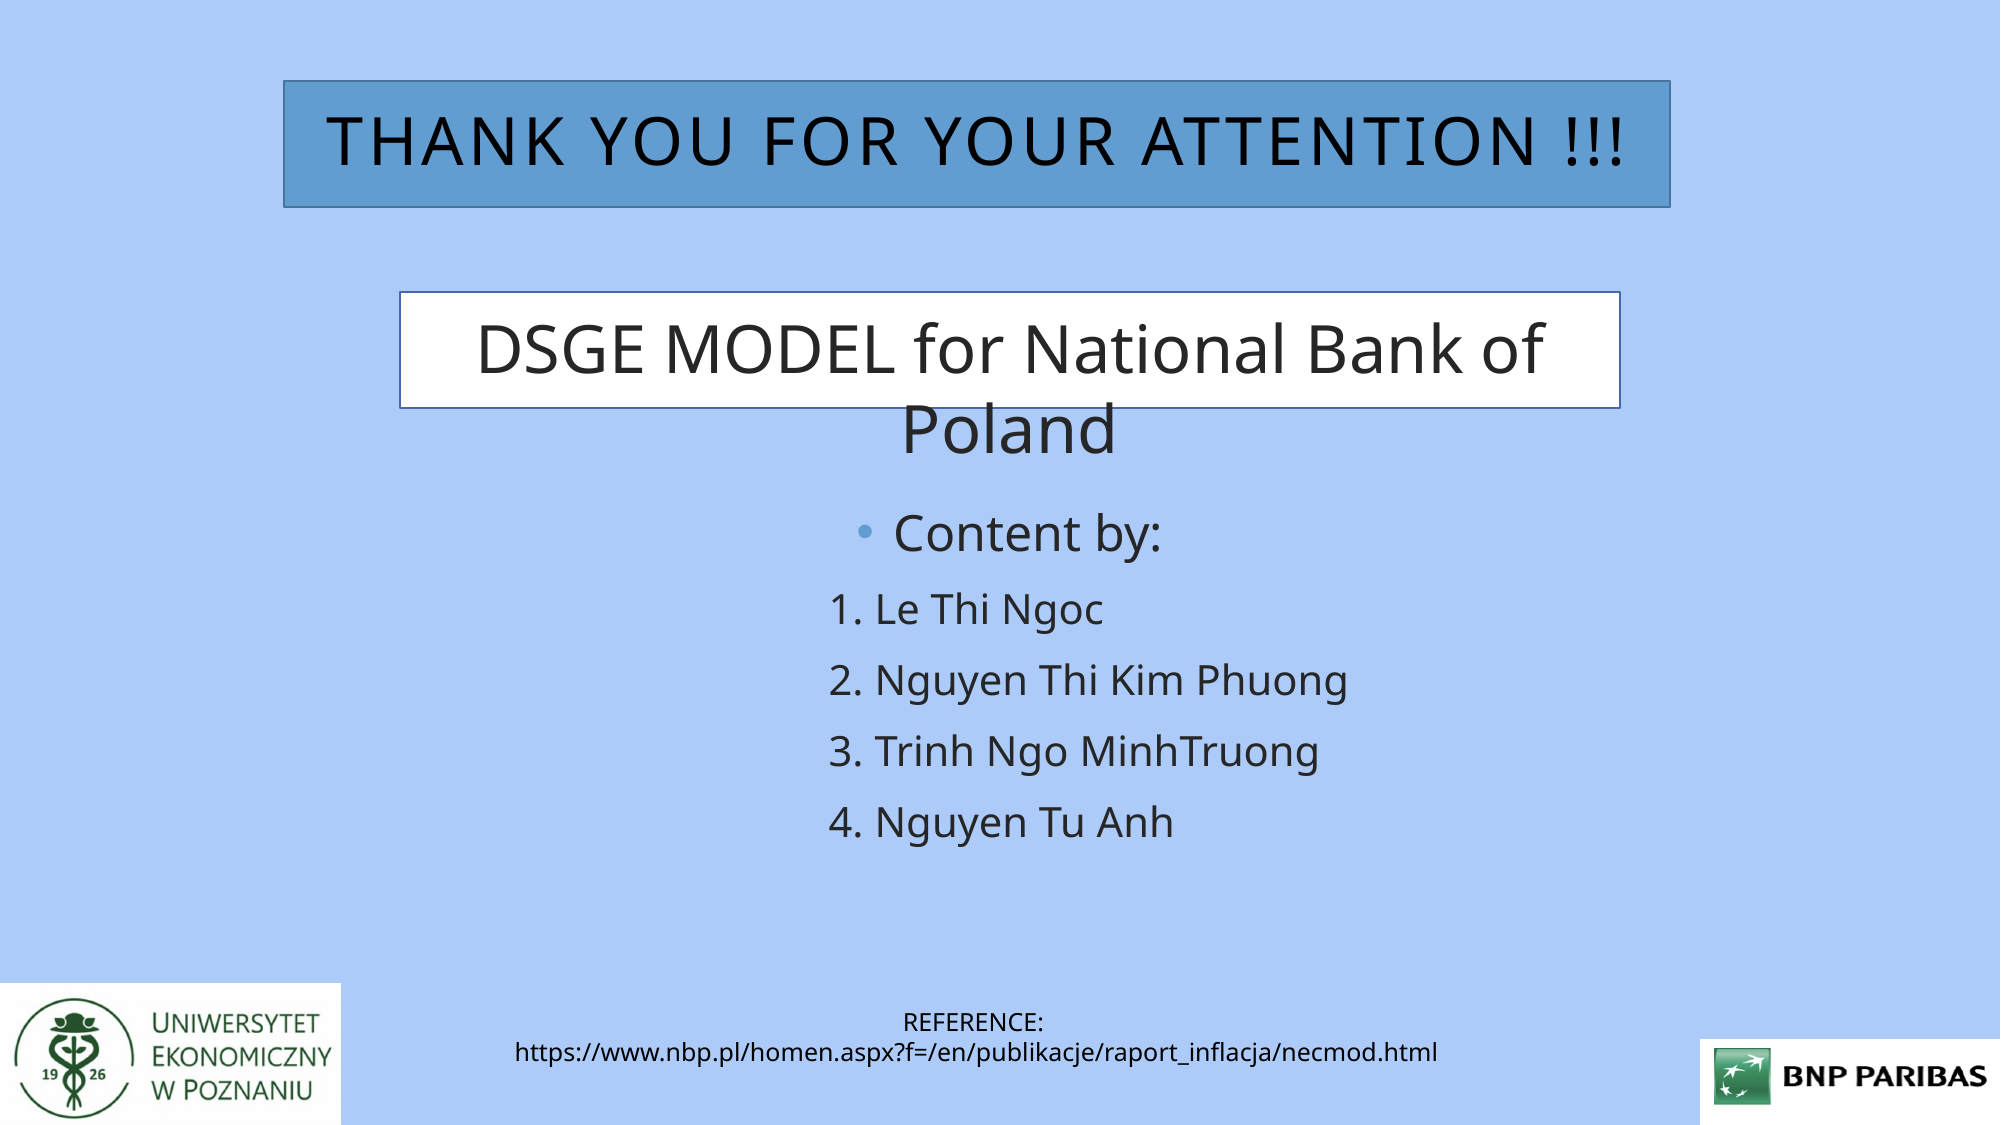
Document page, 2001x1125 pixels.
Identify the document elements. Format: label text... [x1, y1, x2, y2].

text_box DSGE MODEL for National Bank of Poland [399, 291, 1621, 409]
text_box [987, 409, 992, 452]
picture [0, 983, 341, 1125]
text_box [1042, 417, 1071, 452]
picture [1700, 1039, 2000, 1125]
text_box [1081, 409, 1112, 453]
text_box Thank YOU FOR YOUR ATTENTION !!! [283, 80, 1671, 208]
text_box Content by: 1. Le Thi Ngoc 2. Nguyen Thi Kim Phuong 3. Trinh Ngo MinhTruong 4. Nguyen Tu Anh [513, 494, 1507, 931]
text_box REFERENCE: https://www.nbp.pl/homen.aspx?f=/en/publikacje/raport_inflacja/necmod.html [341, 991, 1659, 1118]
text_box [1002, 417, 1029, 453]
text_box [945, 417, 977, 453]
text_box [907, 409, 936, 452]
